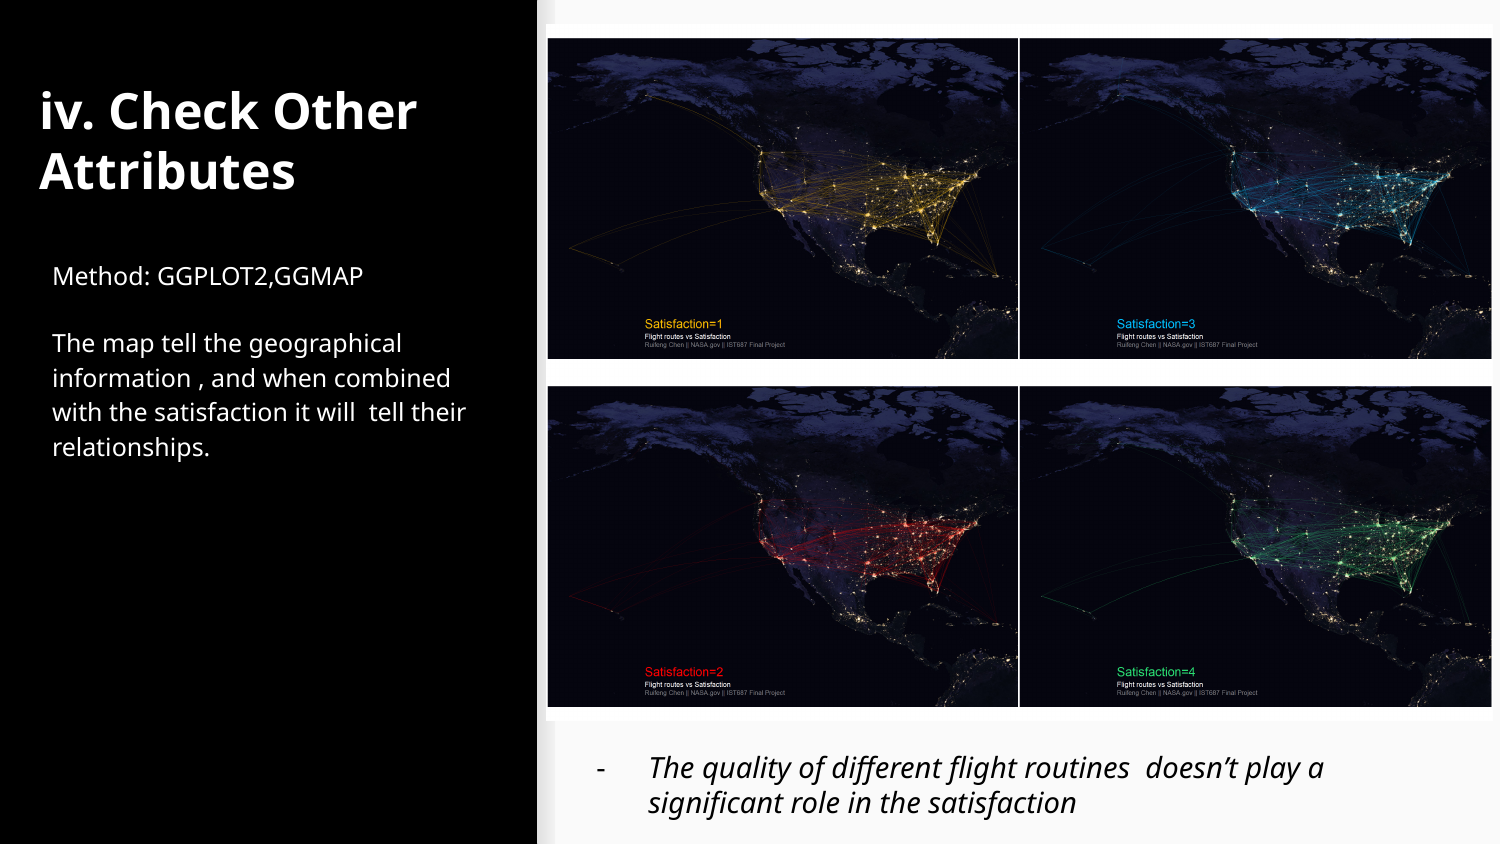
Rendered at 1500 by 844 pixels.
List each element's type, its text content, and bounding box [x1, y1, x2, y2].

picture [545, 24, 1493, 721]
text_box The quality of different flight routines doesn’t play a significant role in the satisfaction [558, 734, 1439, 819]
list Method: GGPLOT2,GGMAP The map tell the geographical information , and when combined with the satisfaction it will tell their relationships. [37, 240, 498, 760]
title iv. Check Other Attributes [24, 58, 512, 216]
